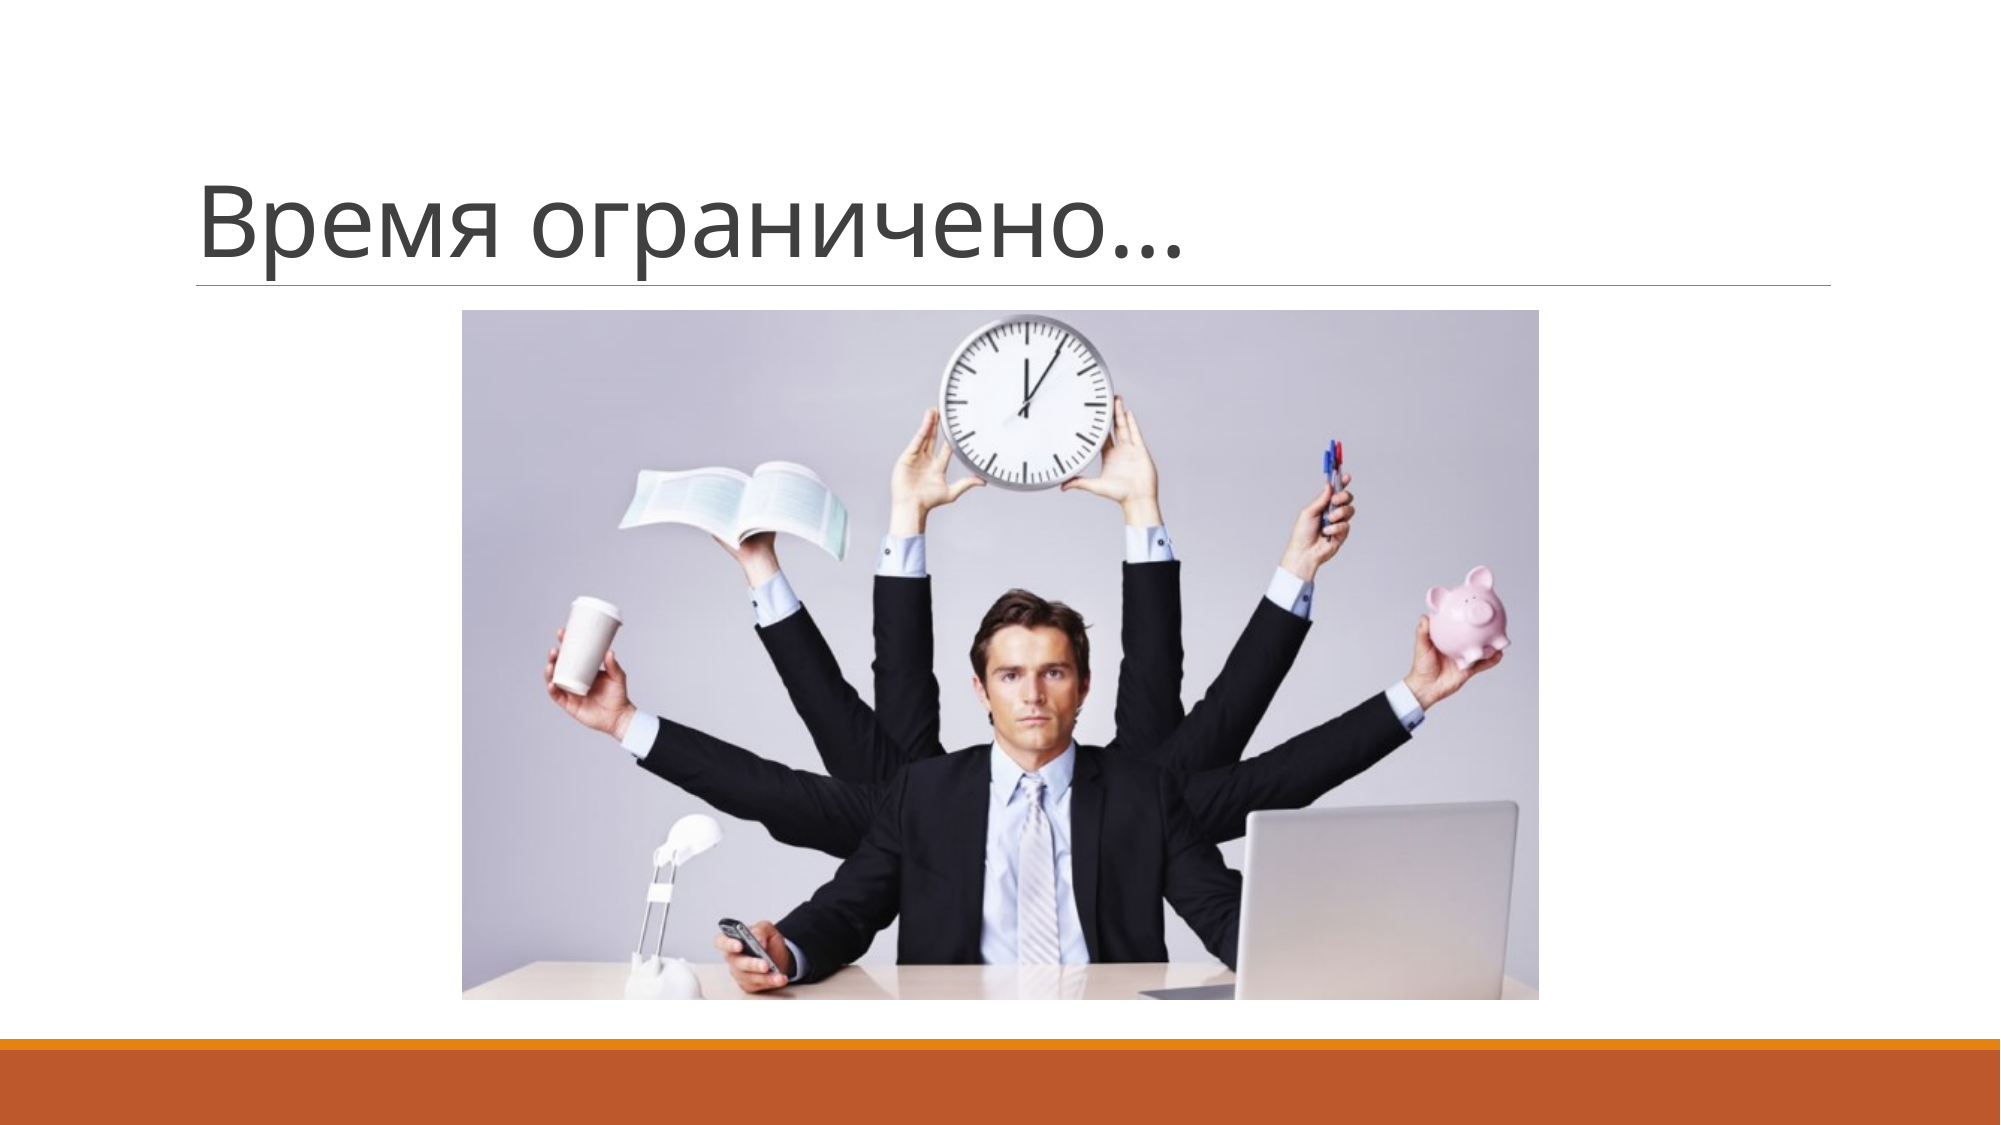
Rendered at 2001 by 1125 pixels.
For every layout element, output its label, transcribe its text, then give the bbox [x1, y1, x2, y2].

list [462, 310, 1539, 1000]
title Время ограничено… [180, 47, 1830, 285]
